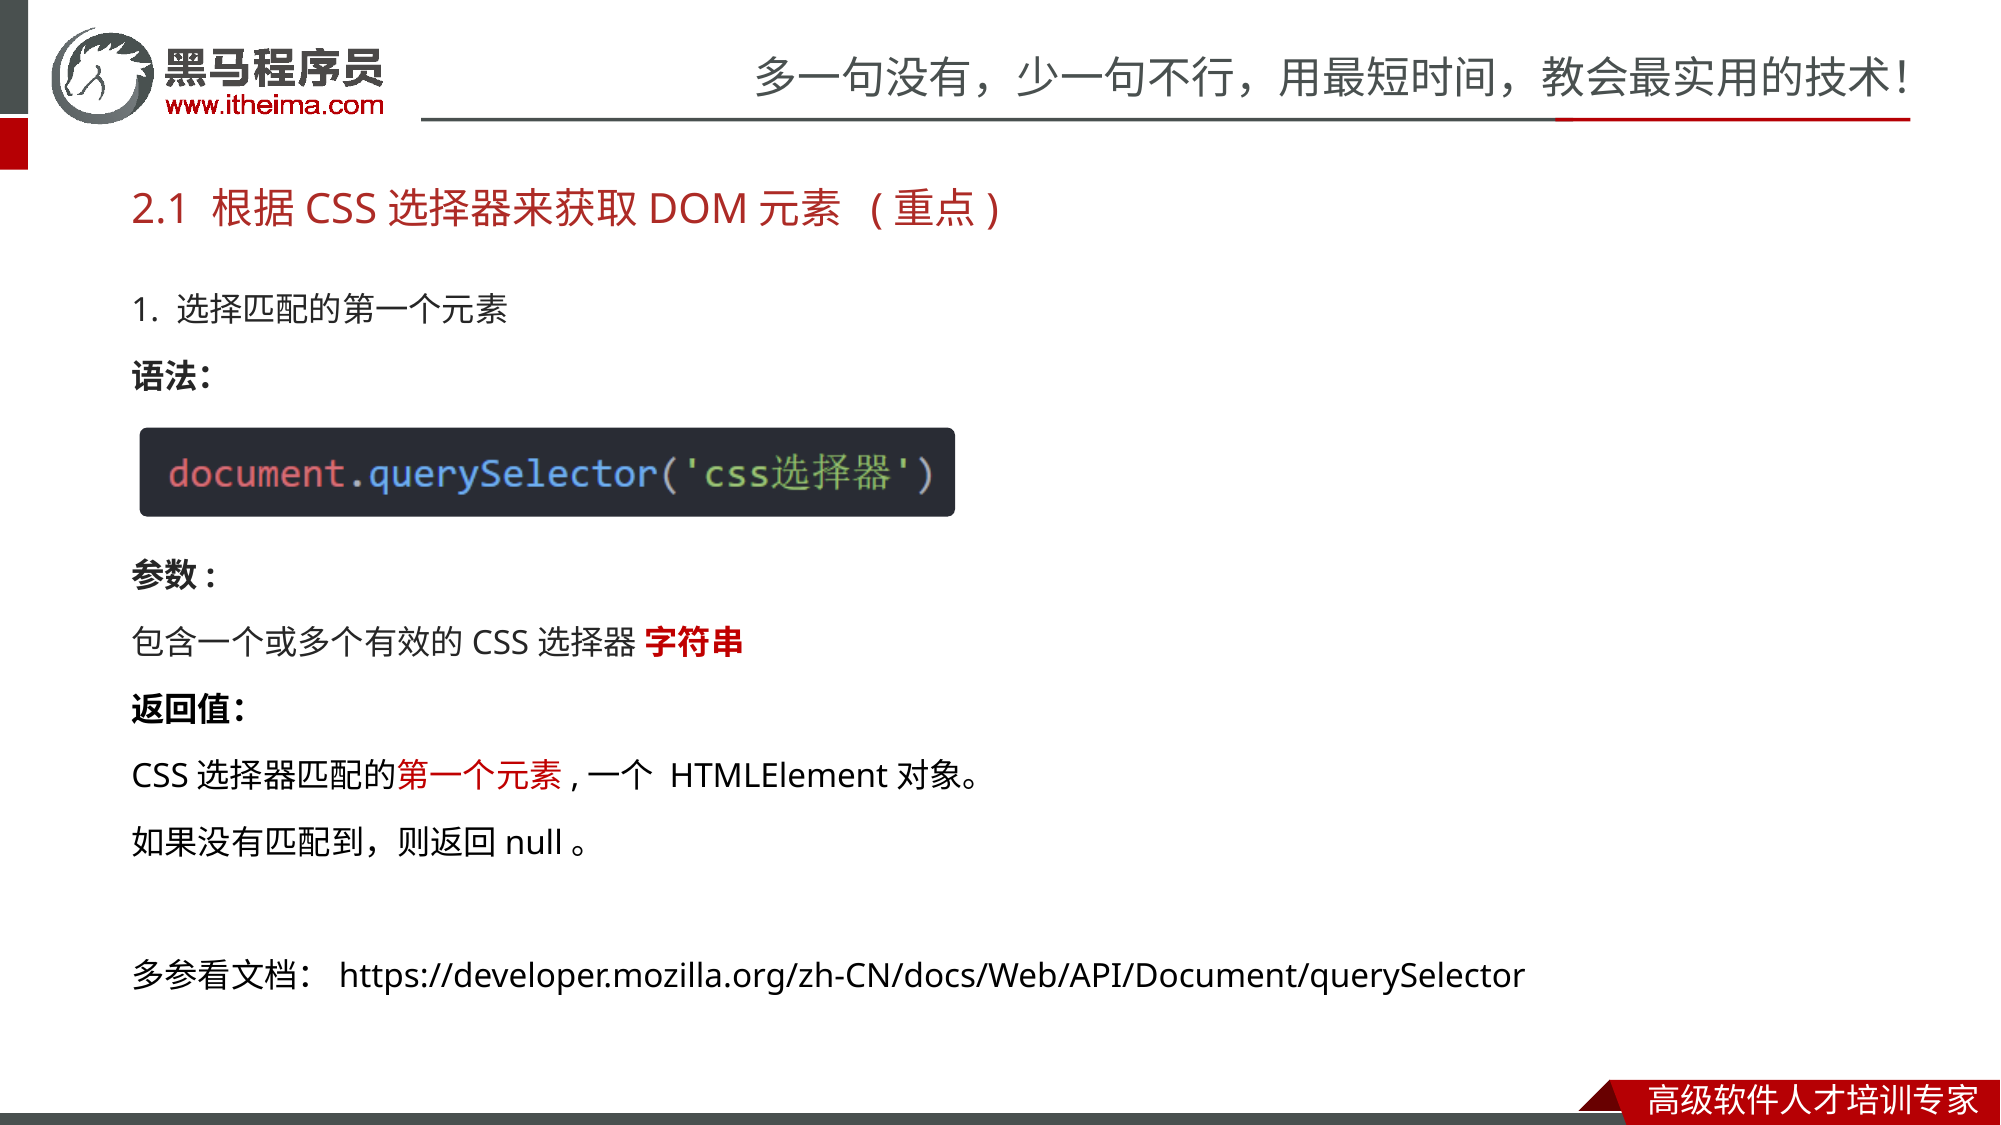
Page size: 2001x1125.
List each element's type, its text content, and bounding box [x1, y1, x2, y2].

picture [139, 427, 956, 517]
list 1. 选择匹配的第一个元素 语法： 参数: 包含一个或多个有效的CSS选择器 字符串 返回值： CSS选择器匹配的第一个元素,一个 HTMLElement对象。 如果没有匹配到，则返回null。 多参看文档：https://developer.mozilla.org/zh-CN/docs/Web/API/Document/querySelector [116, 261, 1876, 1008]
title 2.1 根据CSS选择器来获取DOM元素 (重点) [116, 164, 1880, 250]
picture [50, 26, 384, 125]
